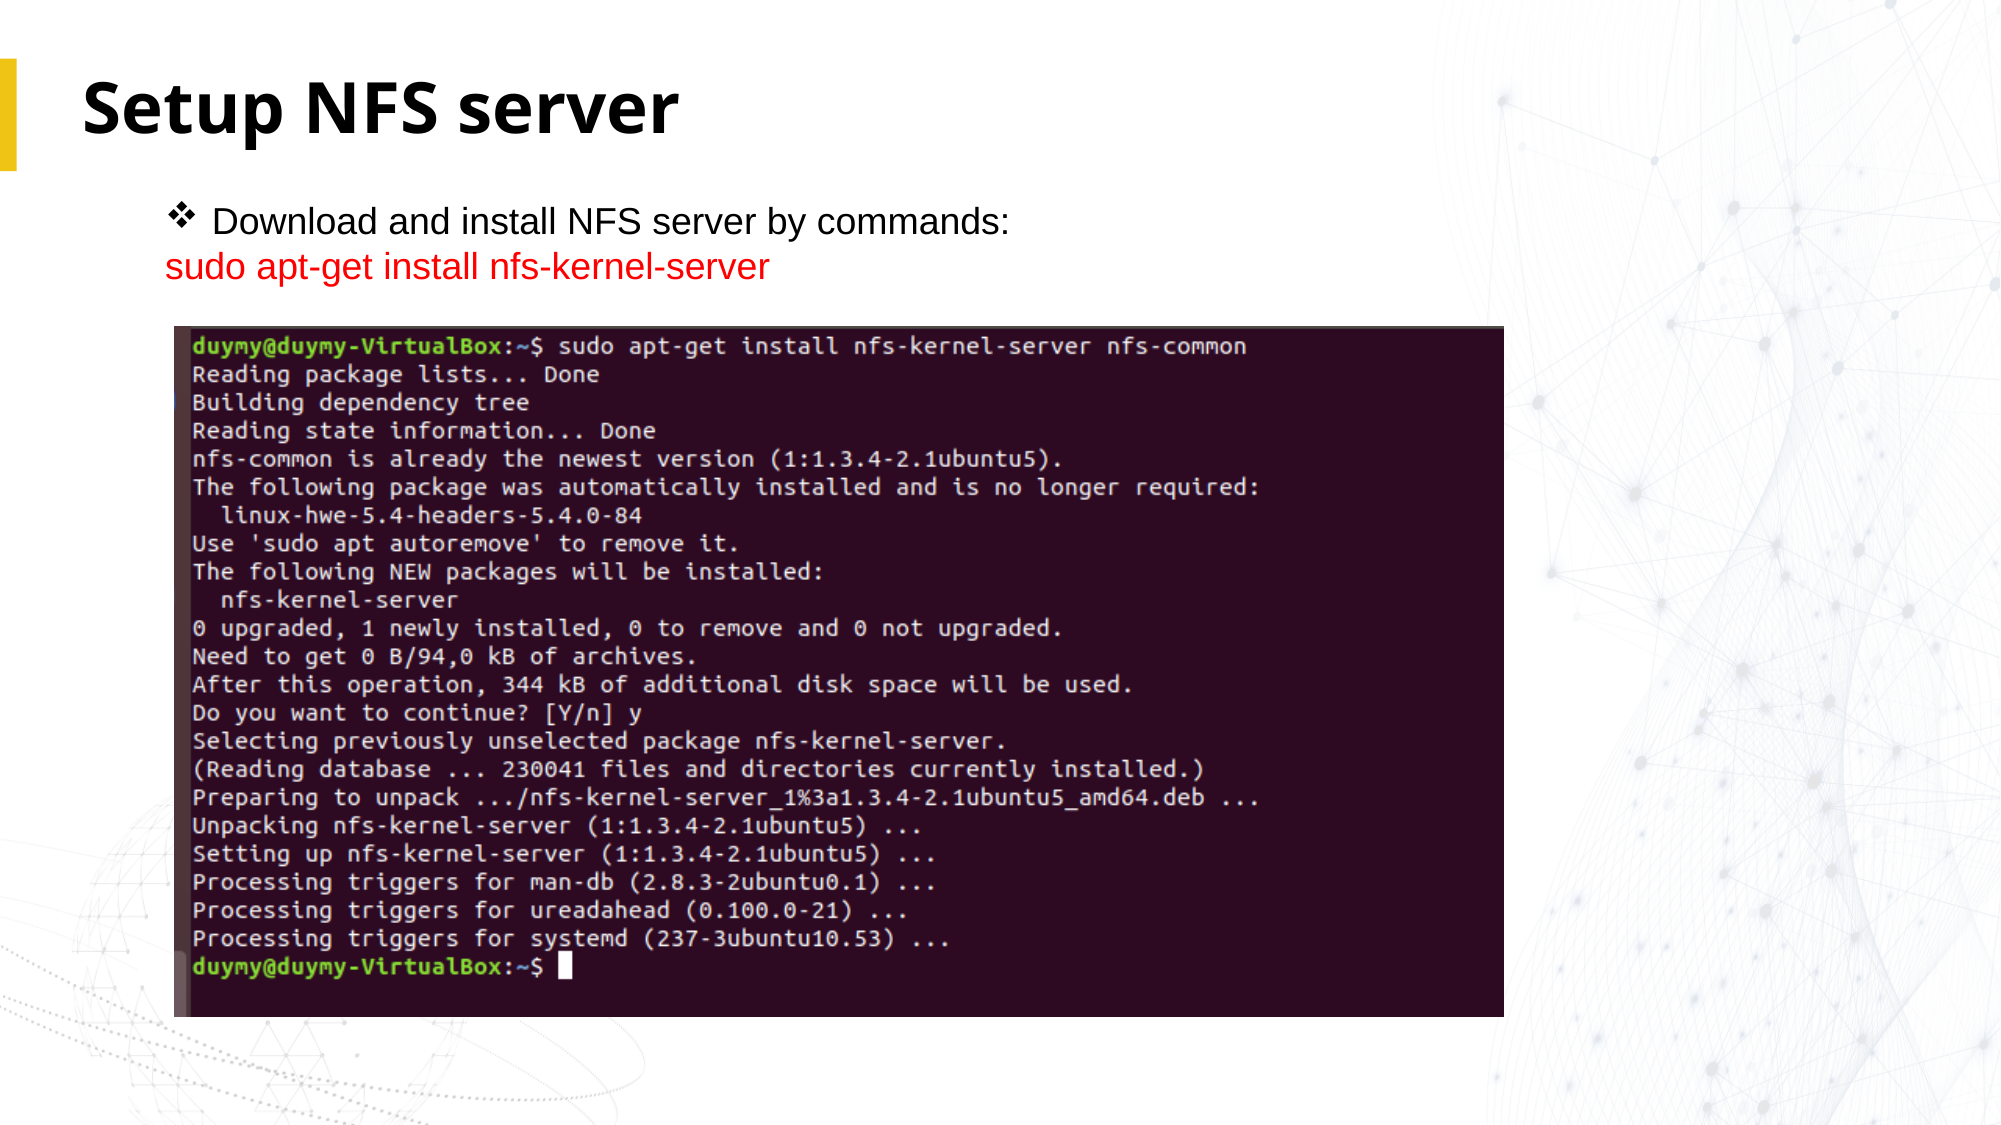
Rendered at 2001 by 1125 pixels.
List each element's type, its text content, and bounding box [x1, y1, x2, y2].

title Setup NFS server [71, 41, 1927, 180]
text_box Download and install NFS server by commands: sudo apt-get install nfs-kernel-server [150, 189, 1121, 295]
picture [0, 0, 2001, 1125]
